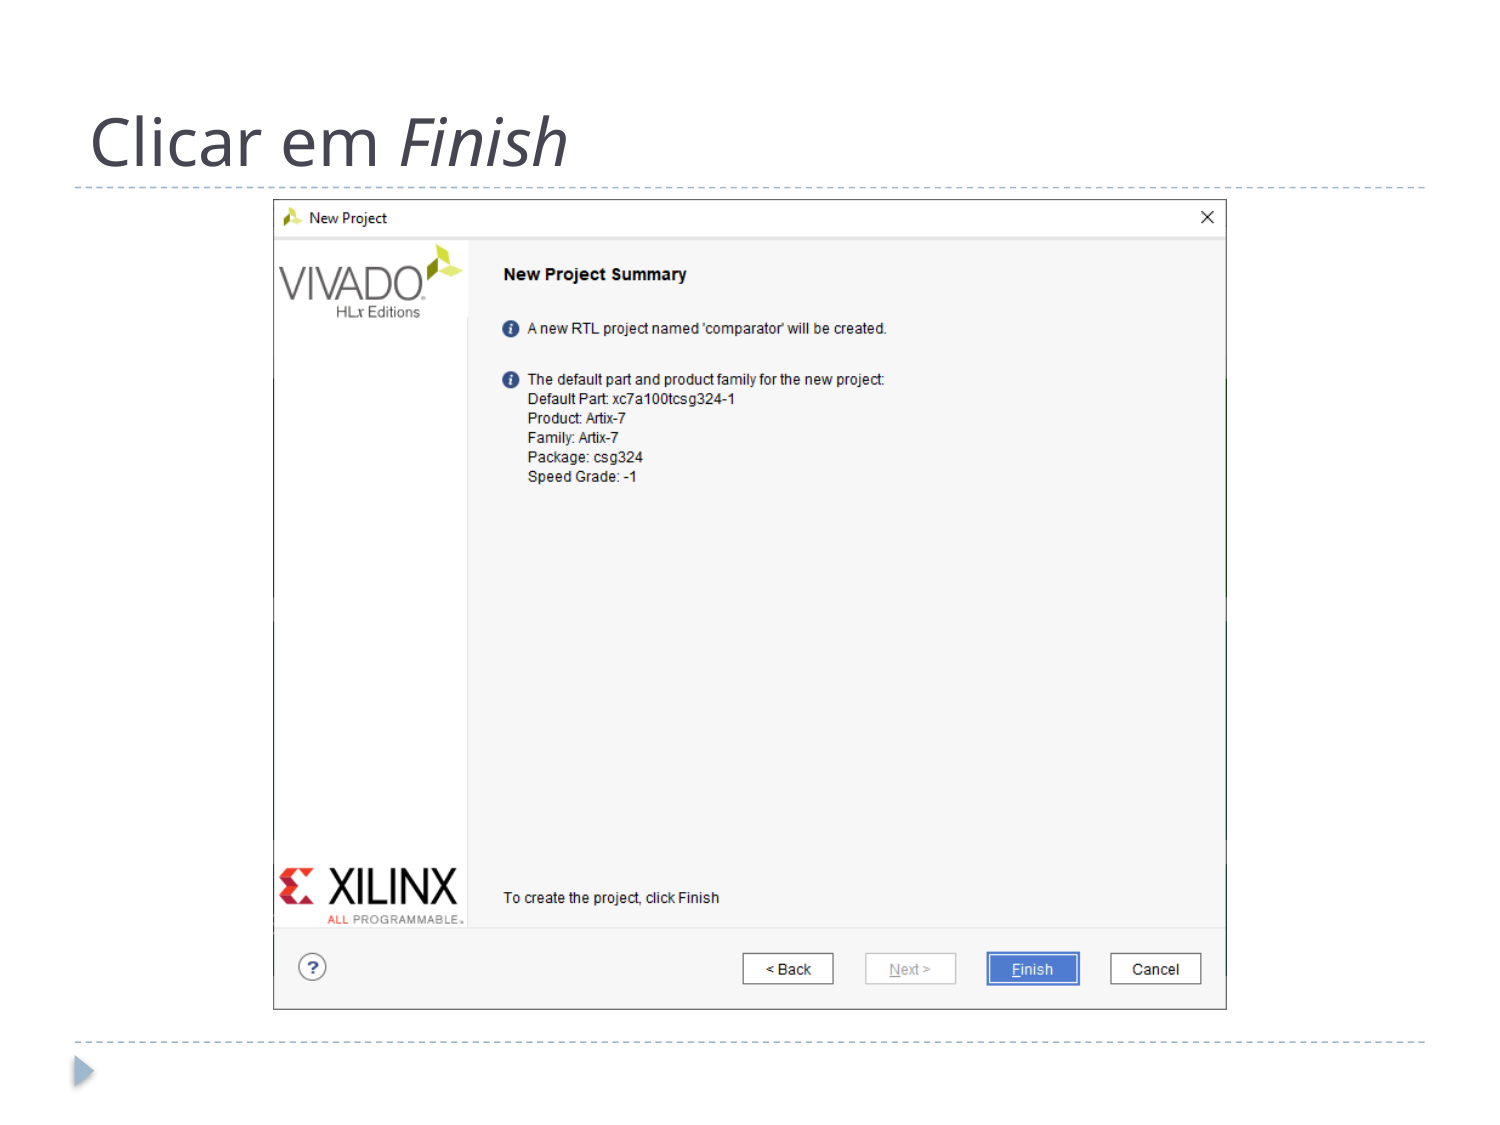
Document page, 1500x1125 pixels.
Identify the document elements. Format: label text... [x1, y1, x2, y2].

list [273, 199, 1227, 1011]
title Clicar em Finish [75, 24, 1425, 188]
